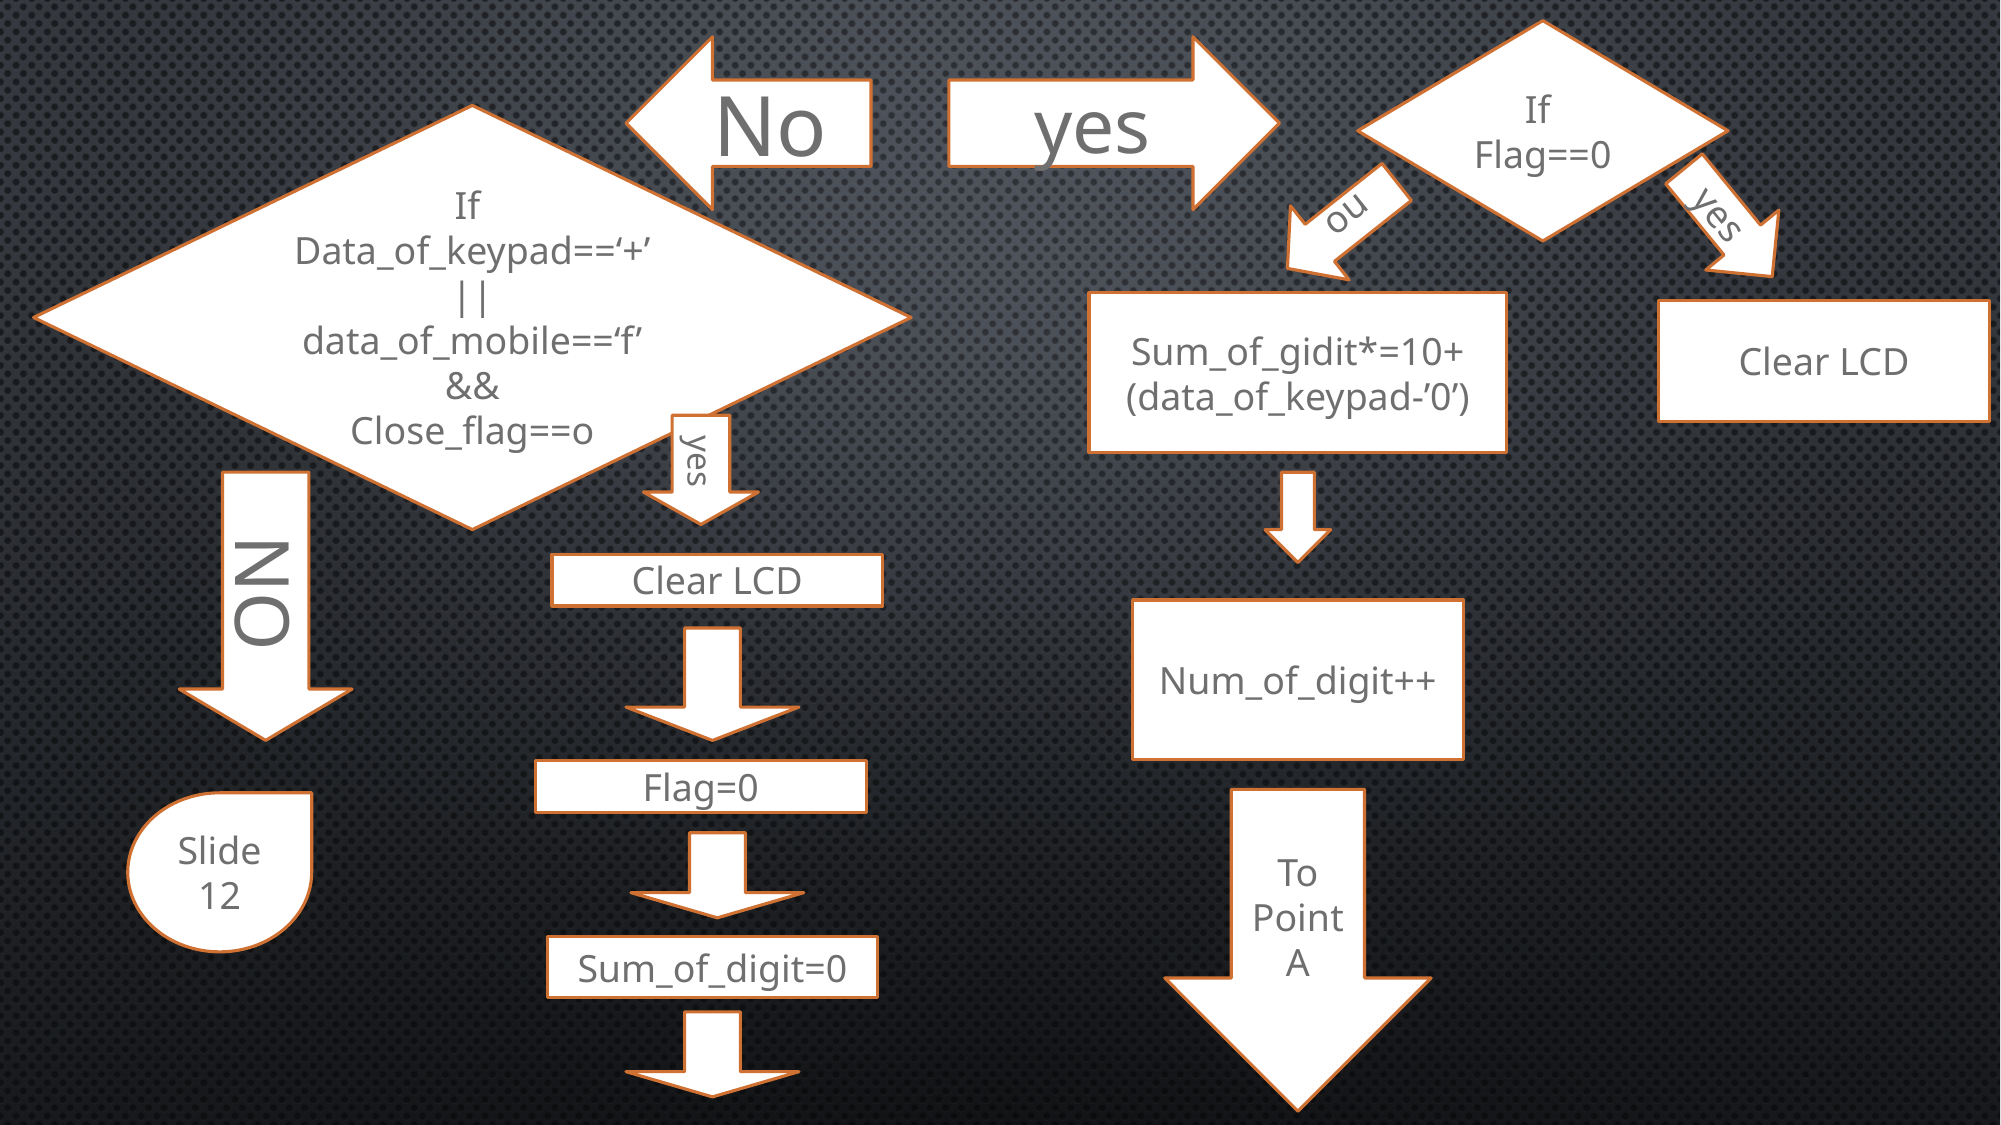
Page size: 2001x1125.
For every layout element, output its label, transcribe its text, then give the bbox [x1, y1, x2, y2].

text_box [1263, 470, 1333, 564]
text_box To Point A [1163, 787, 1433, 1113]
text_box [624, 626, 801, 742]
text_box yes [641, 413, 760, 526]
text_box No [624, 35, 873, 212]
text_box [624, 1010, 801, 1099]
text_box Sum_of_digit=0 [546, 935, 879, 999]
text_box If Data_of_keypad==‘+’ || data_of_mobile==‘f’ && Close_flag==o [32, 104, 913, 532]
text_box no [1285, 162, 1413, 282]
text_box NO [177, 470, 354, 742]
text_box Clear LCD [550, 553, 884, 608]
text_box yes [947, 35, 1281, 212]
text_box Sum_of_gidit*=10+(data_of_keypad-’0’) [1087, 291, 1508, 454]
text_box If Flag==0 [1356, 19, 1730, 243]
text_box [629, 831, 806, 920]
text_box Slide 12 [126, 791, 314, 954]
text_box Flag=0 [534, 759, 868, 814]
text_box Num_of_digit++ [1131, 598, 1465, 761]
text_box yes [1664, 152, 1781, 279]
text_box Clear LCD [1657, 299, 1991, 423]
